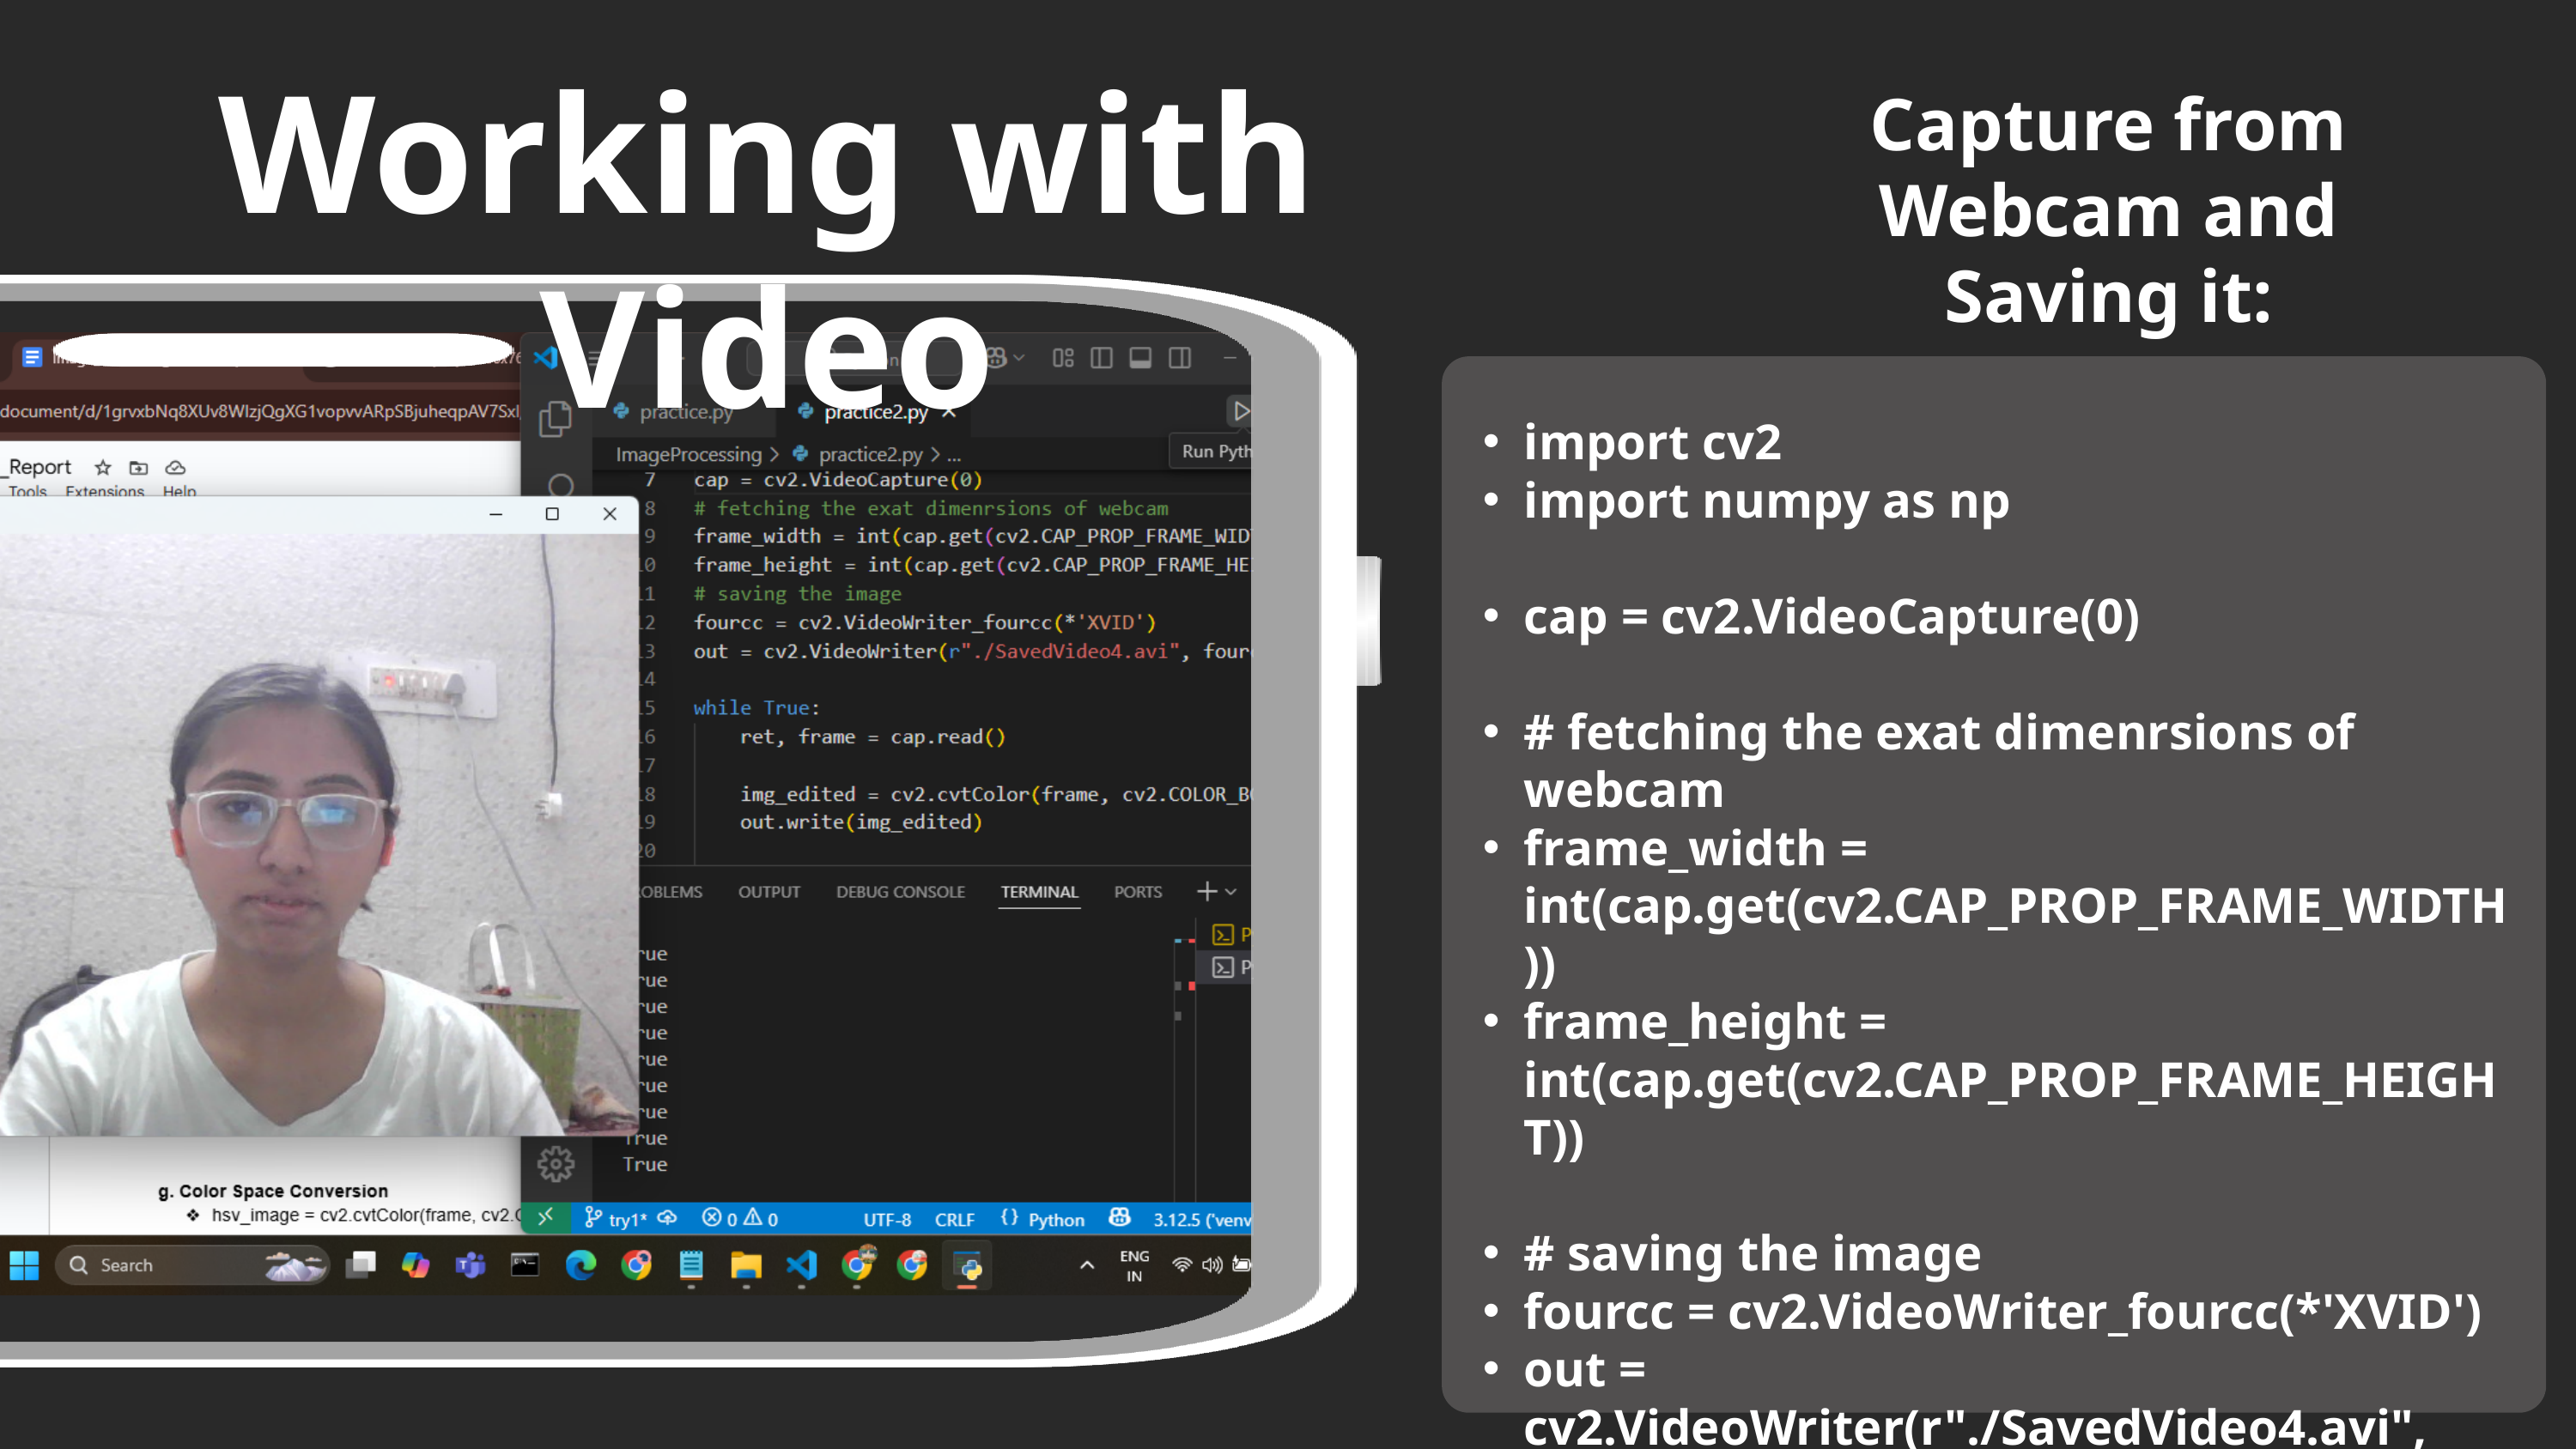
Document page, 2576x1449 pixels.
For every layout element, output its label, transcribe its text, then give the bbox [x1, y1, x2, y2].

text_box Capture from Webcam and Saving it: [1786, 79, 2432, 336]
text_box Working with Video [61, 50, 1474, 441]
text_box [0, 275, 1382, 1367]
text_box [1441, 355, 2547, 1413]
text_box import cv2 import numpy as np cap = cv2.VideoCapture(0) # fetching the exat dimenrsions of webcam frame_width = int(cap.get(cv2.CAP_PROP_FRAME_WIDTH)) frame_height = int(cap.get(cv2.CAP_PROP_FRAME_HEIGHT)) # saving the image fourcc = cv2.VideoWriter_fourcc(*'XVID') out = cv2.VideoWriter(r"./SavedVideo4.avi", fourcc,20.00, (frame_width, frame_height)) [1442, 1419, 2522, 1449]
